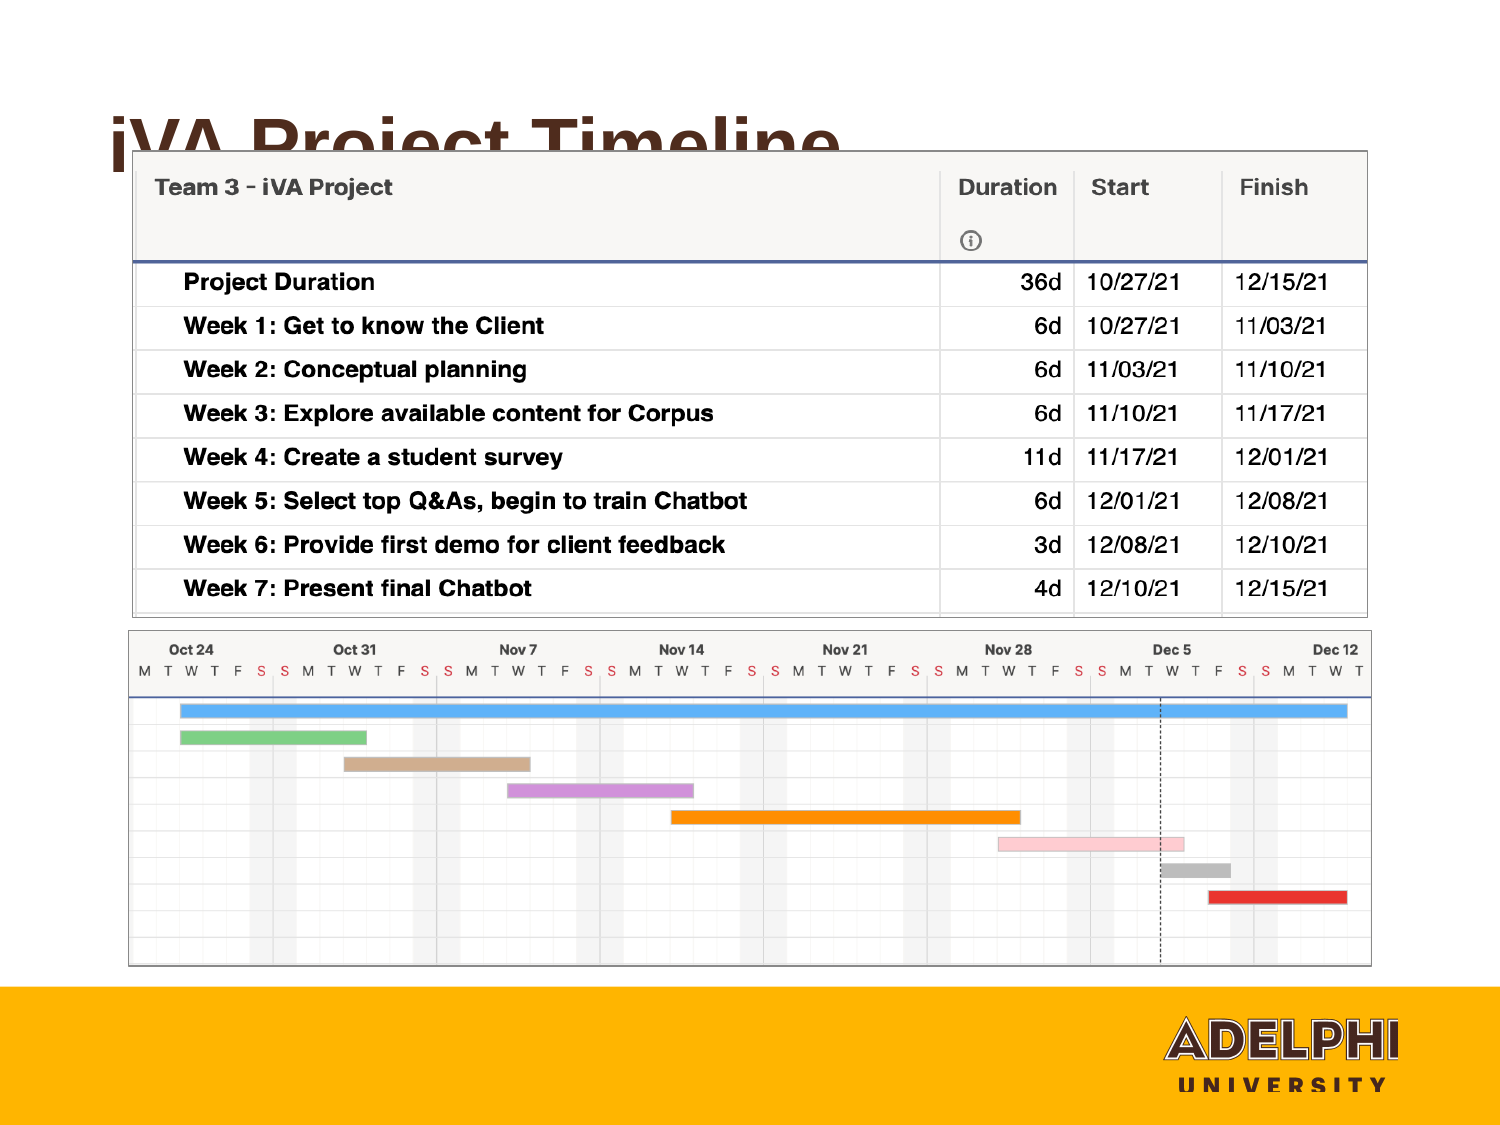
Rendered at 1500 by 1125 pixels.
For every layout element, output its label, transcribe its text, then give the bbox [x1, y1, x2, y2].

picture [1163, 1016, 1398, 1092]
picture [128, 630, 1372, 966]
picture [132, 151, 1368, 618]
text_box iVA Project Timeline [76, 34, 1119, 203]
